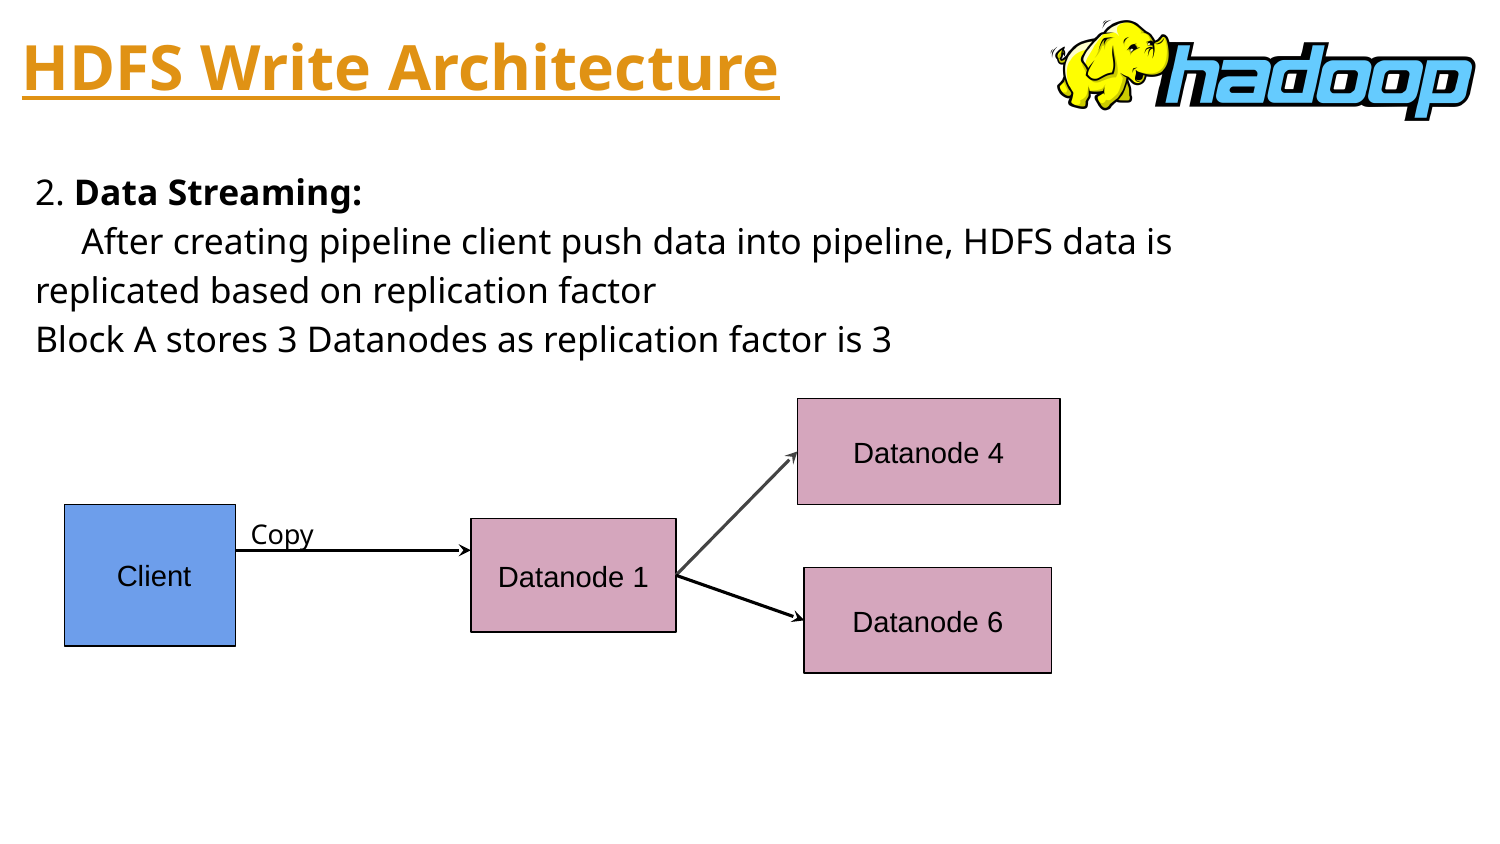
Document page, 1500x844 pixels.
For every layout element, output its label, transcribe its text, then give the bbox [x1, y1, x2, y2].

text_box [675, 451, 798, 574]
text_box Datanode 6 [804, 567, 1052, 674]
picture [1044, 13, 1482, 127]
text_box 2. Data Streaming: After creating pipeline client push data into pipeline, HDFS data is replicated based on replication factor Block A stores 3 Datanodes as replication factor is 3 [20, 149, 1248, 375]
text_box Copy [235, 497, 599, 566]
title HDFS Write Architecture [6, 13, 1042, 108]
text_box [675, 575, 805, 621]
text_box Client [64, 504, 236, 647]
text_box Datanode 4 [797, 398, 1060, 505]
text_box Datanode 1 [470, 518, 676, 632]
